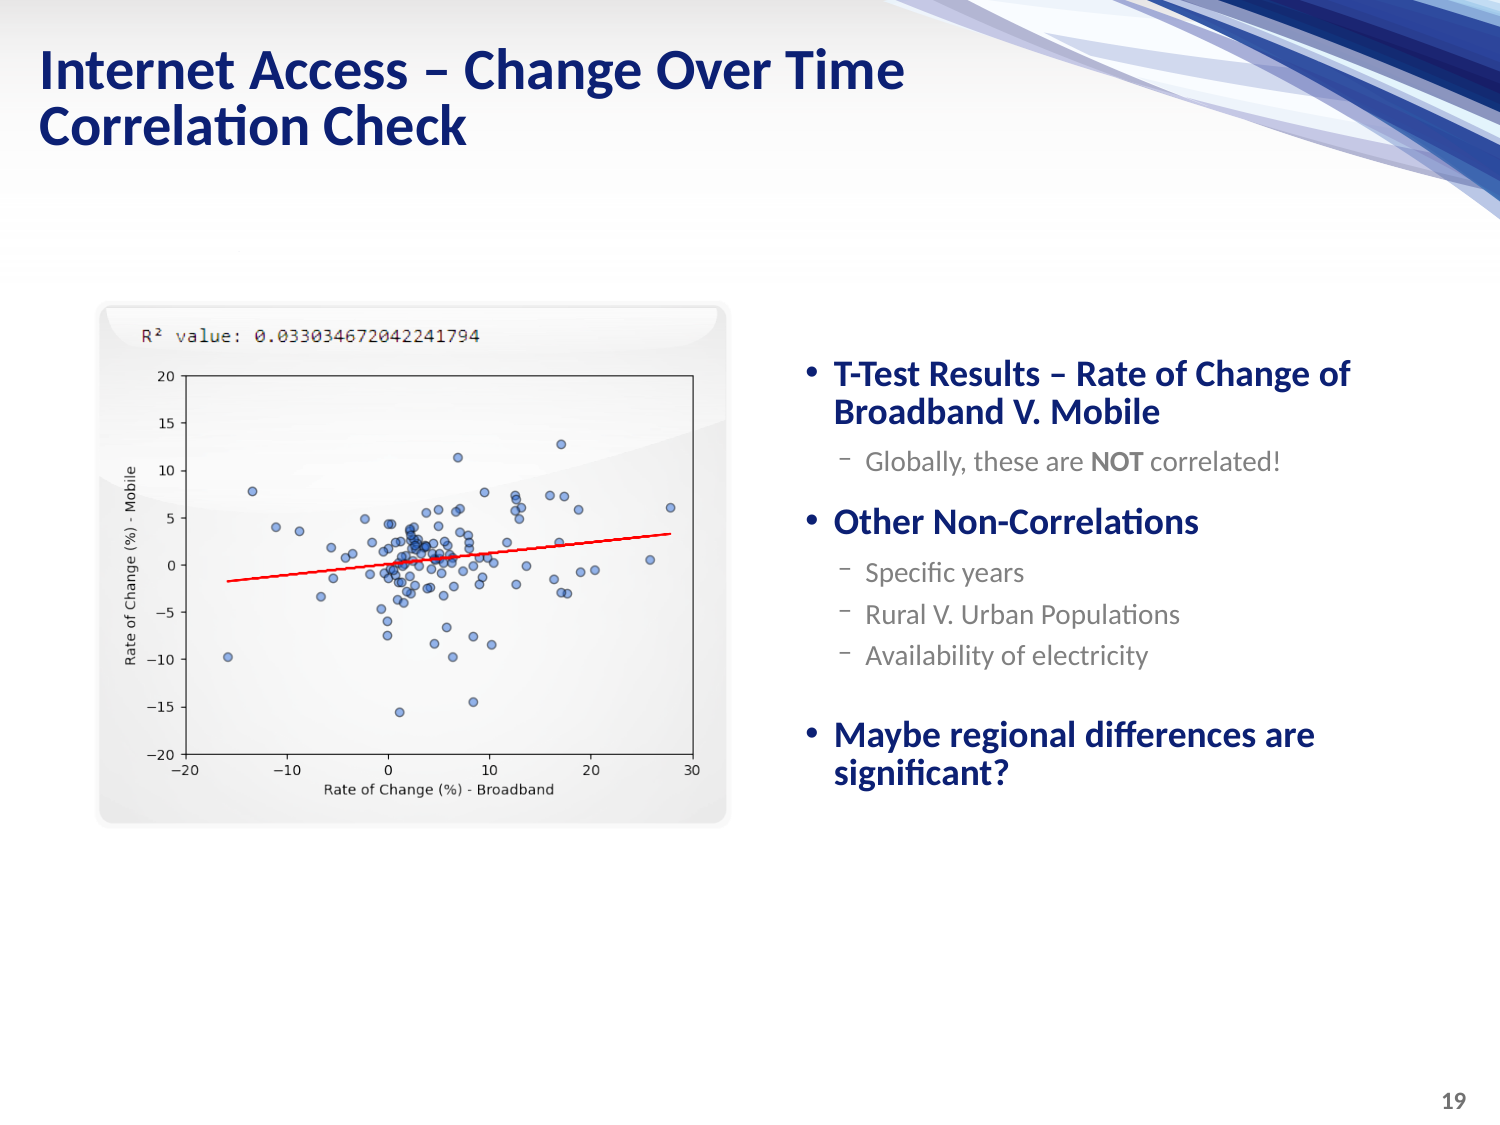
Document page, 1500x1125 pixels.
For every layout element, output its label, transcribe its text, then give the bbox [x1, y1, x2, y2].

picture [0, 0, 1500, 1125]
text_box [115, 314, 711, 808]
text_box T-Test Results – Rate of Change of Broadband V. Mobile Globally, these are NOT correlated! Other Non-Correlations Specific years Rural V. Urban Populations Availability of electricity Maybe regional differences are significant? [790, 349, 1385, 800]
title Internet Access – Change Over Time Correlation Check [24, 37, 1417, 125]
